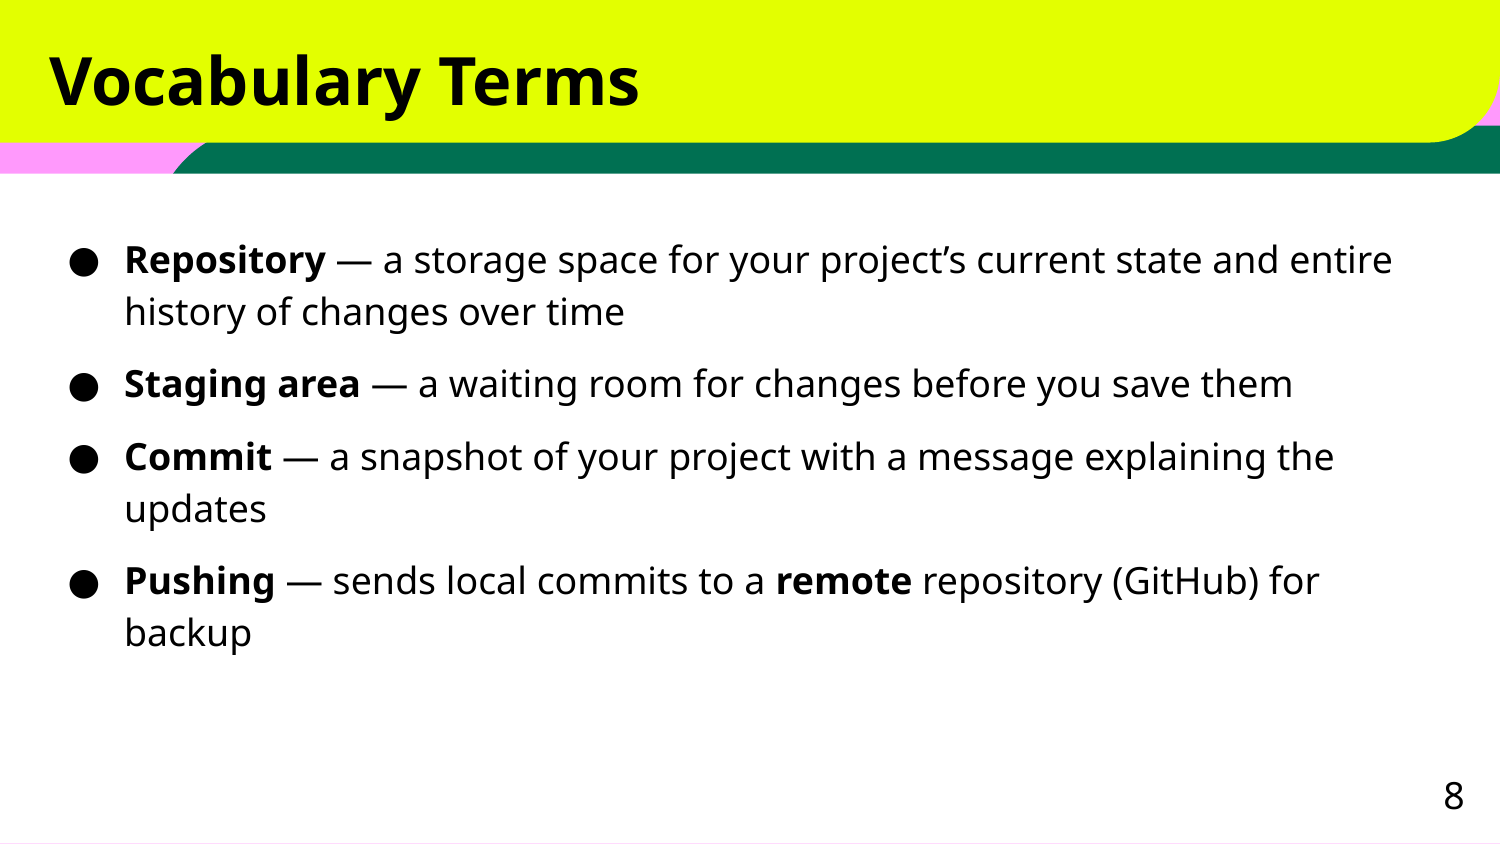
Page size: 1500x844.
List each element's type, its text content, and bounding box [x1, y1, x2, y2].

list Repository — a storage space for your project’s current state and entire history of changes over time Staging area — a waiting room for changes before you save them Commit — a snapshot of your project with a message explaining the updates Pushing — sends local commits to a remote repository (GitHub) for backup [34, 214, 1458, 765]
title Vocabulary Terms [34, 23, 1480, 137]
